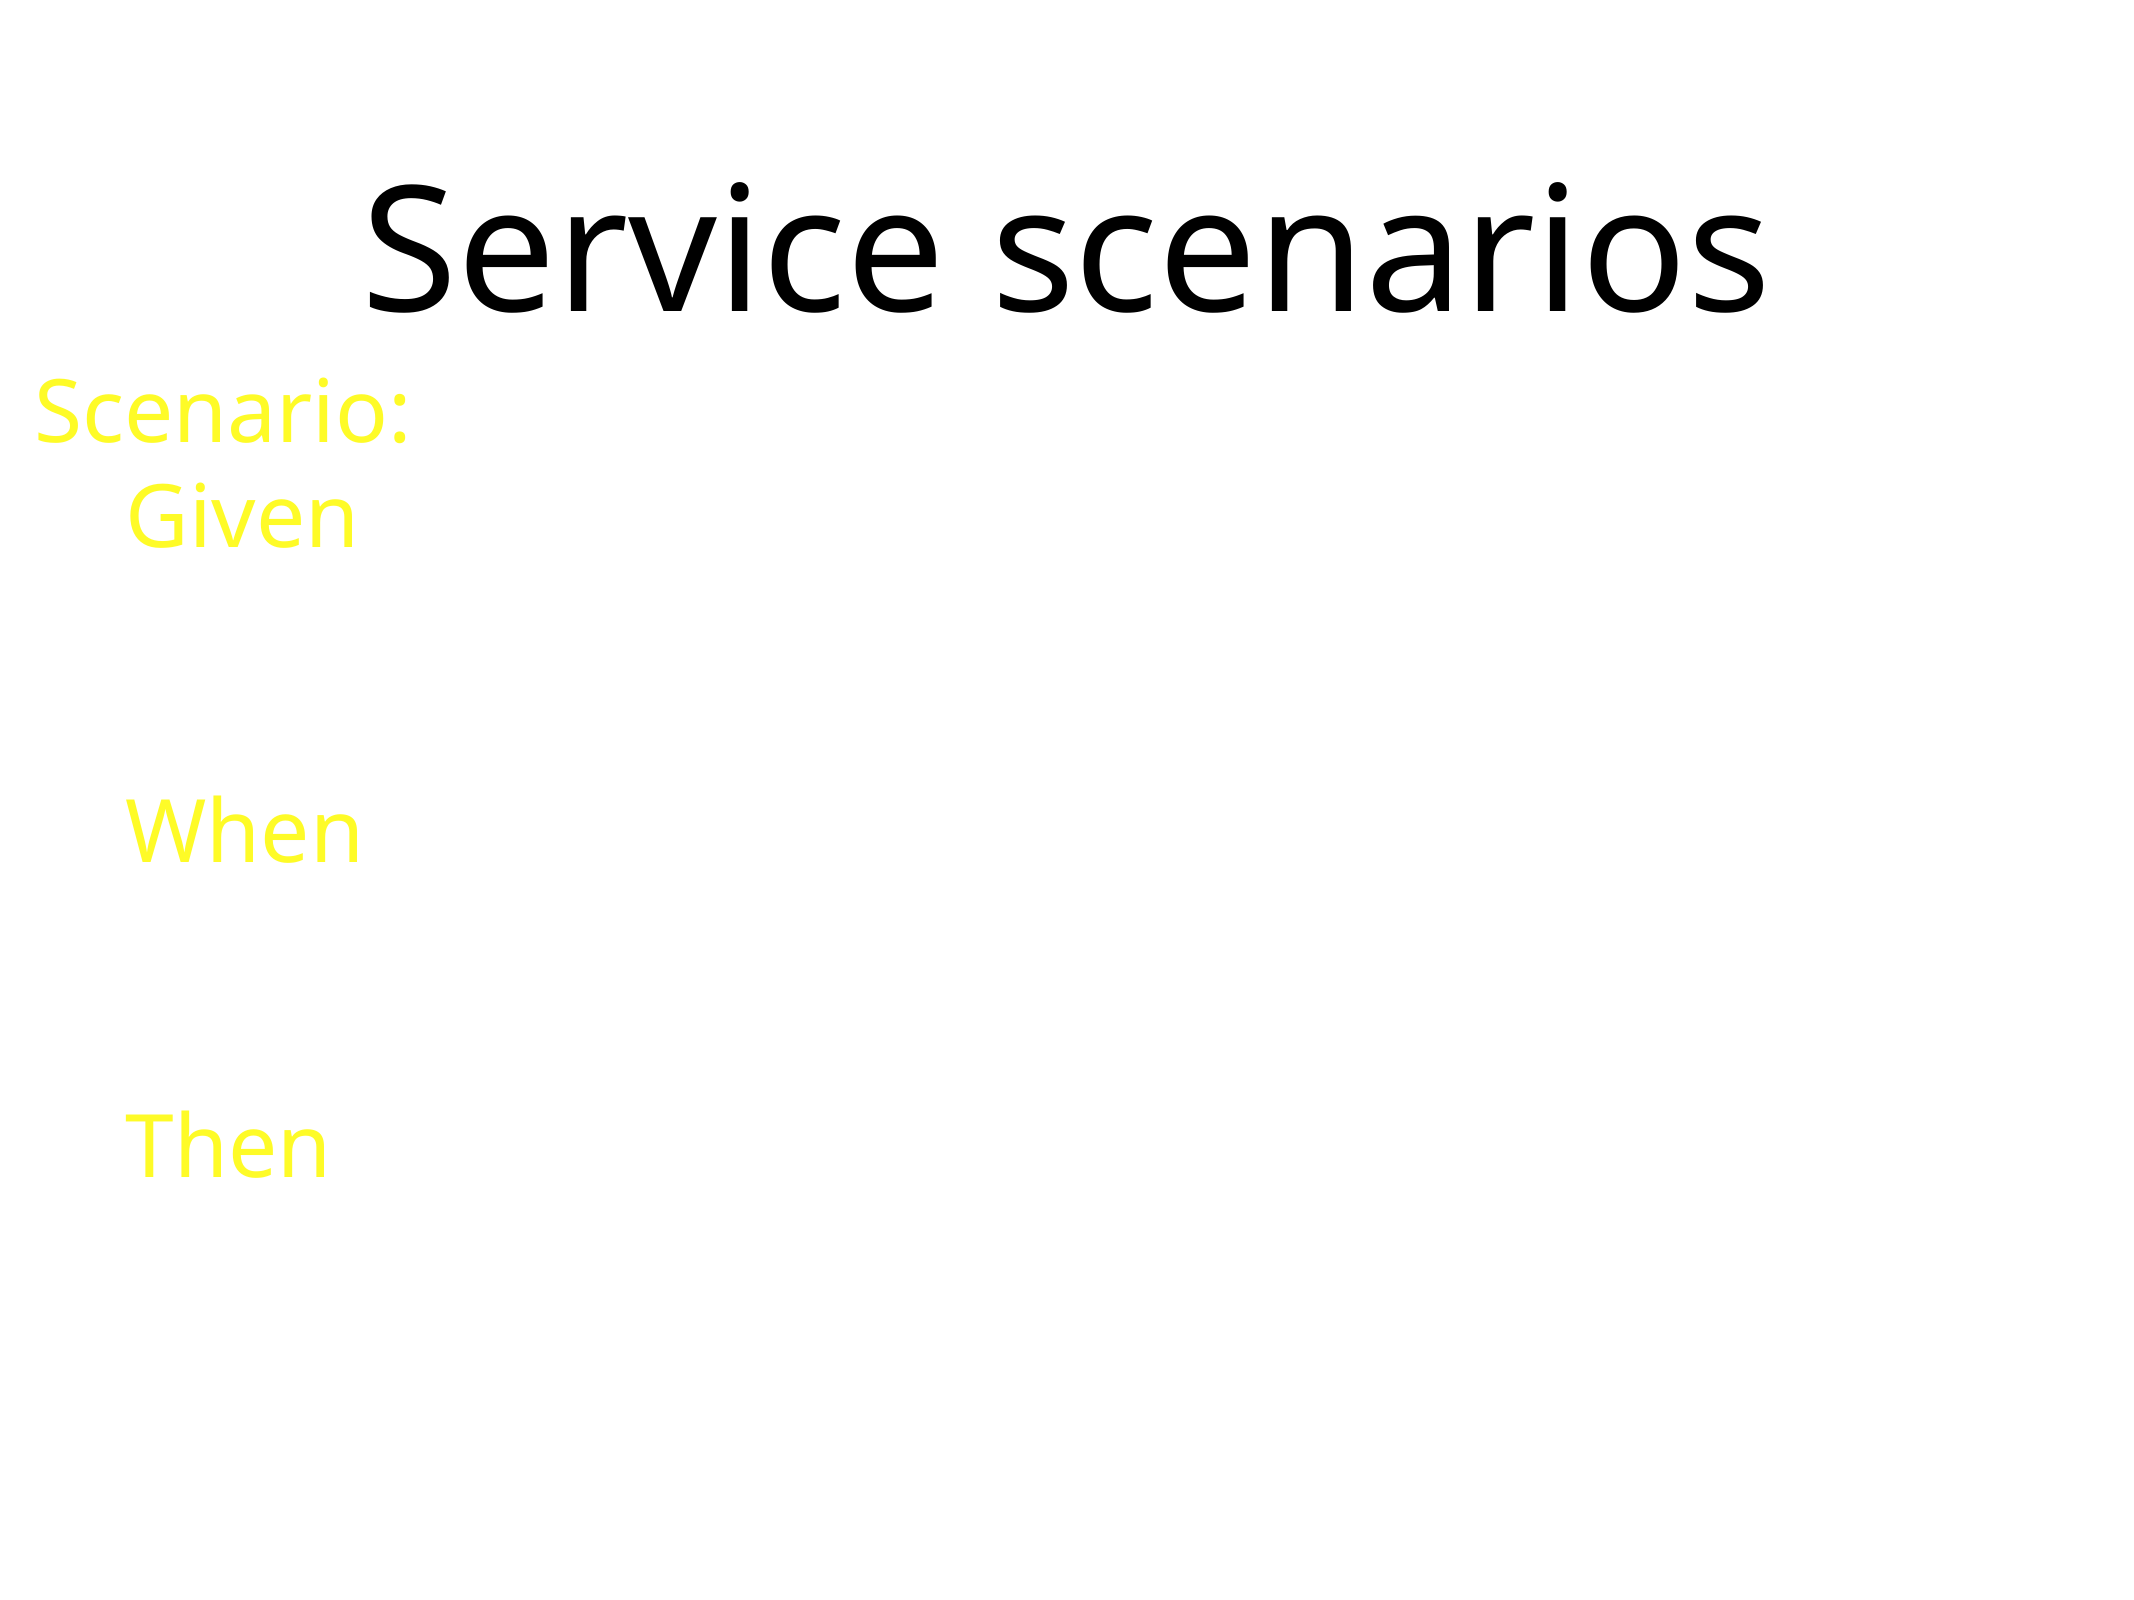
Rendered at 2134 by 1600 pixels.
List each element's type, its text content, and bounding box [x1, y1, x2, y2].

text_box Scenario: new article Given the system has no article entitled "A theory of software product line refinement" When I create the article "A theory of software product line refinement" with file name "TCS.pdf" Then the article "A theory of software product line refinement" is properly stored by the system [26, 346, 2108, 1414]
title Service scenarios [207, 41, 1926, 346]
